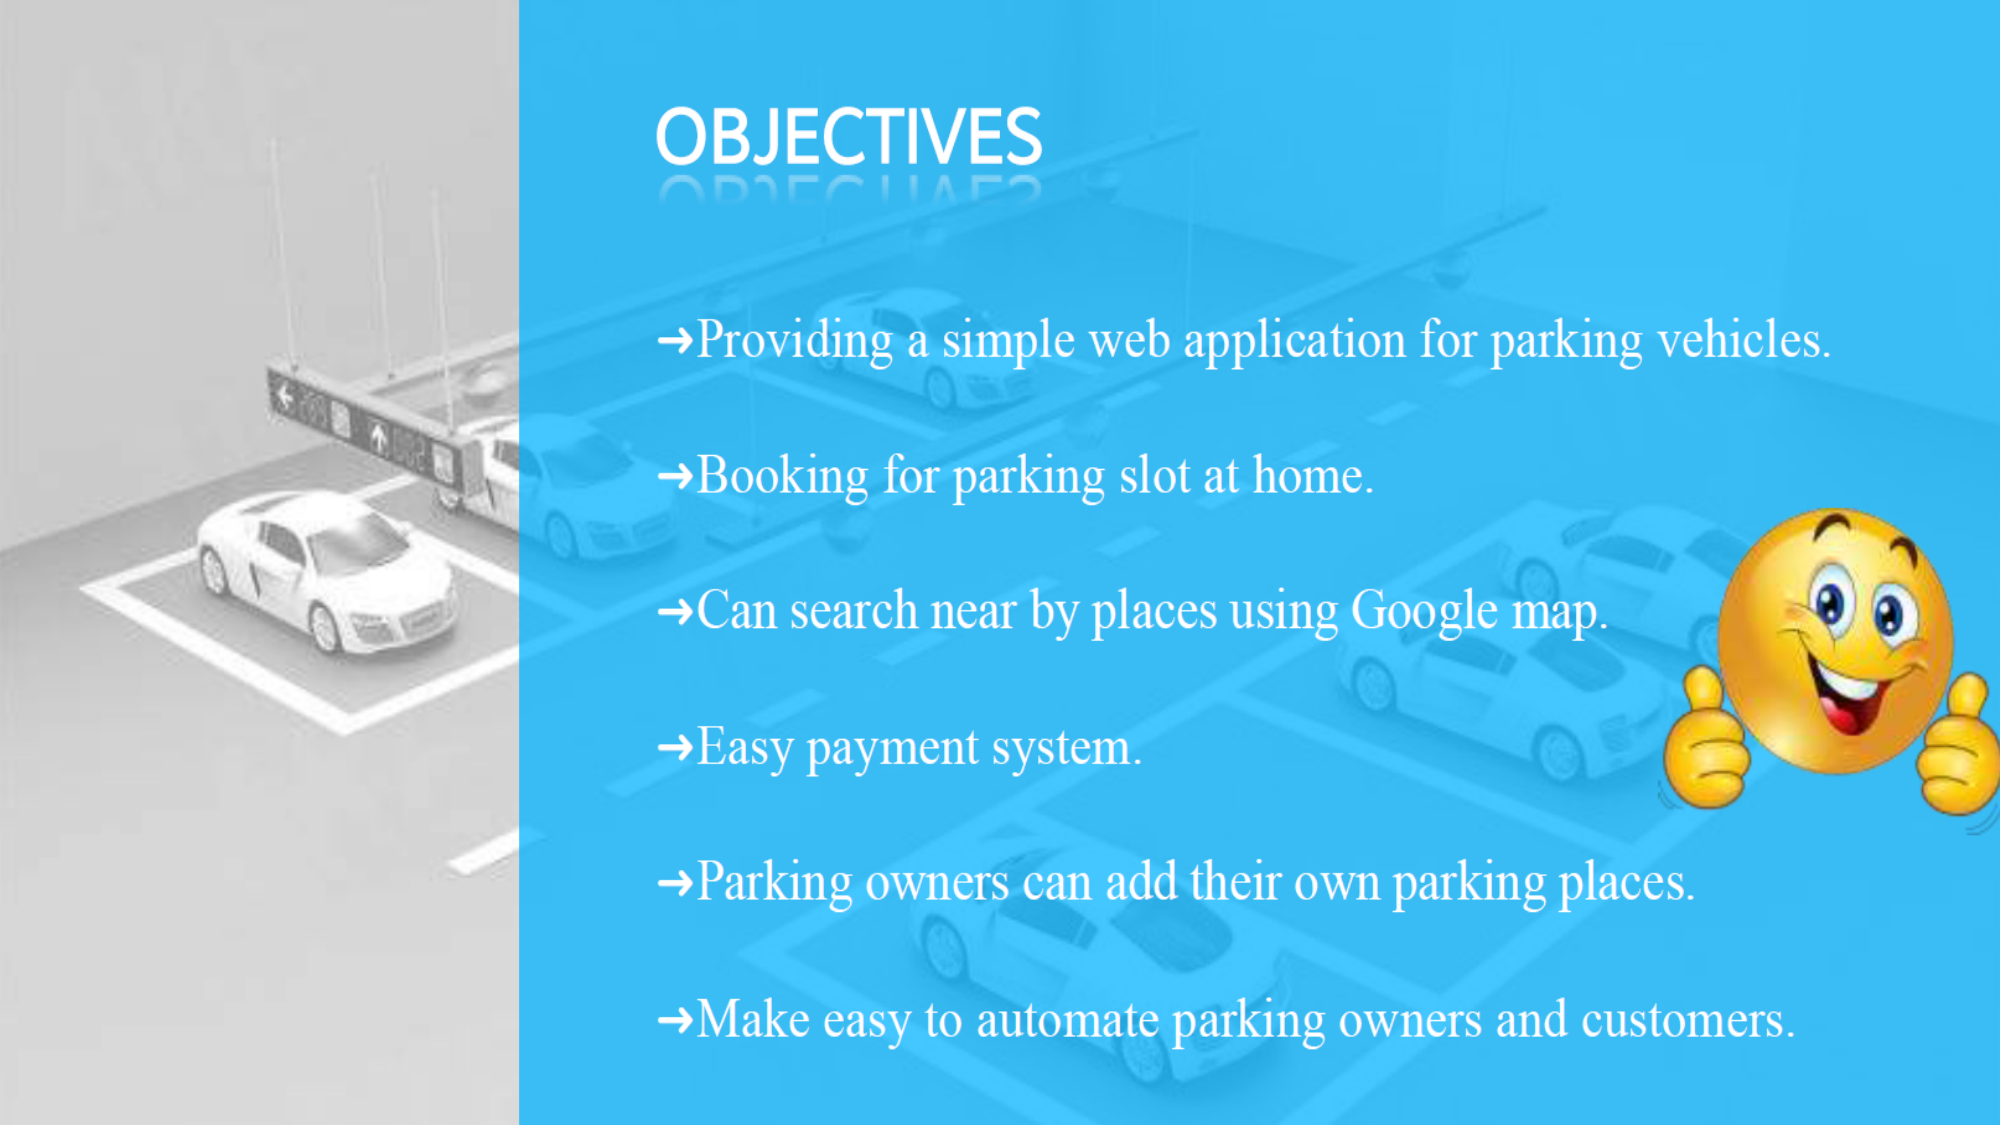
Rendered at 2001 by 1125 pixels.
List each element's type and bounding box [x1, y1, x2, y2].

list [0, 0, 2000, 1125]
